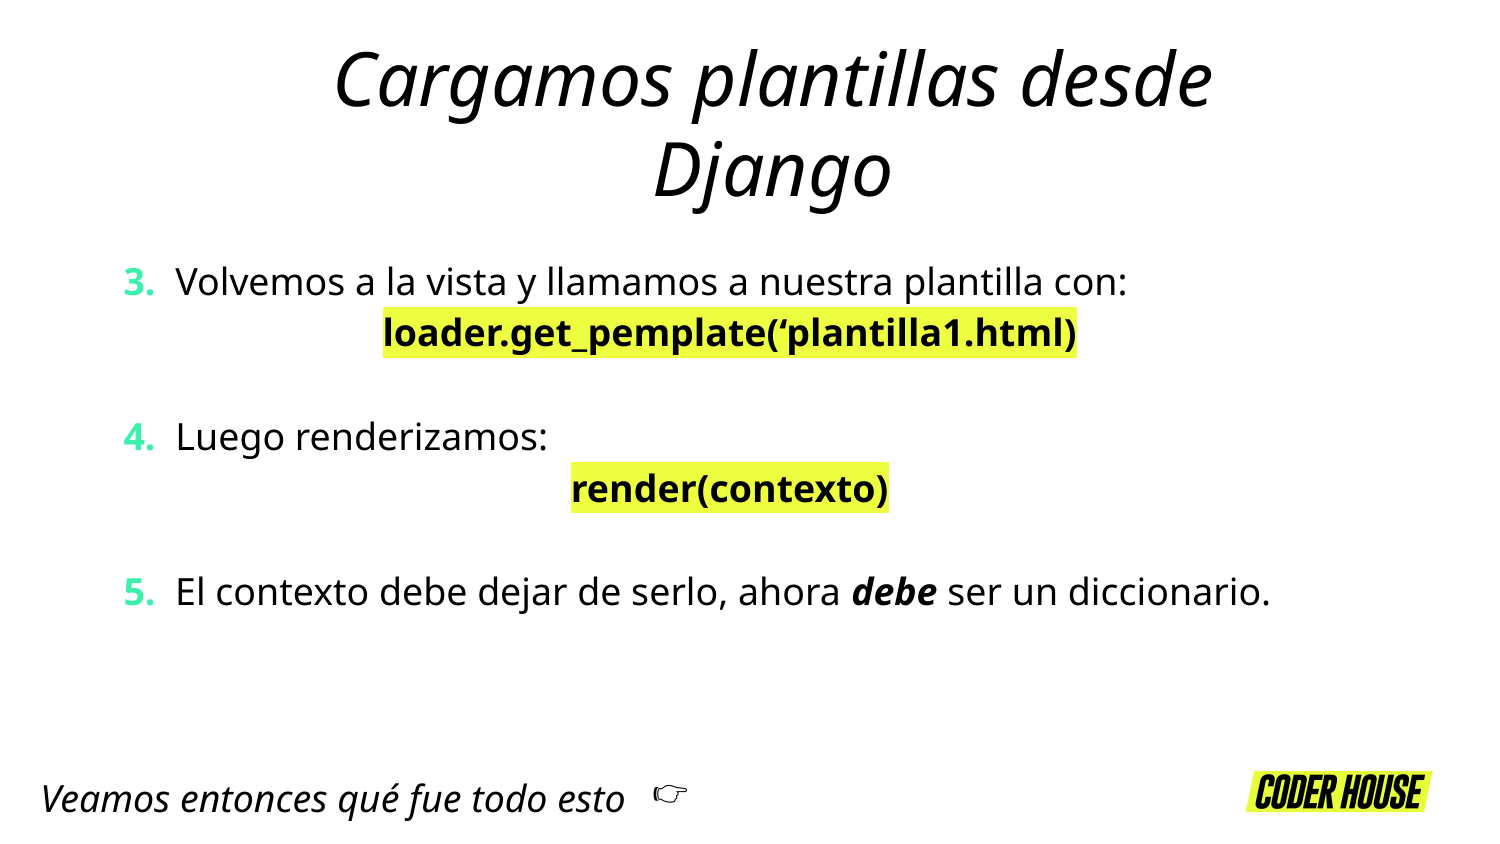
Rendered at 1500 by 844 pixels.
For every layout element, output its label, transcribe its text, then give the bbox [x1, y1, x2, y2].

text_box 👉 [637, 758, 713, 824]
text_box Veamos entonces qué fue todo esto [25, 753, 702, 836]
picture [1241, 764, 1437, 819]
text_box Cargamos plantillas desde Django [208, 40, 1339, 203]
text_box 3. Volvemos a la vista y llamamos a nuestra plantilla con: loader.get_pemplate(‘plantilla1.html) 4. Luego renderizamos: render(contexto) 5. El contexto debe dejar de serlo, ahora debe ser un diccionario. [108, 235, 1352, 566]
